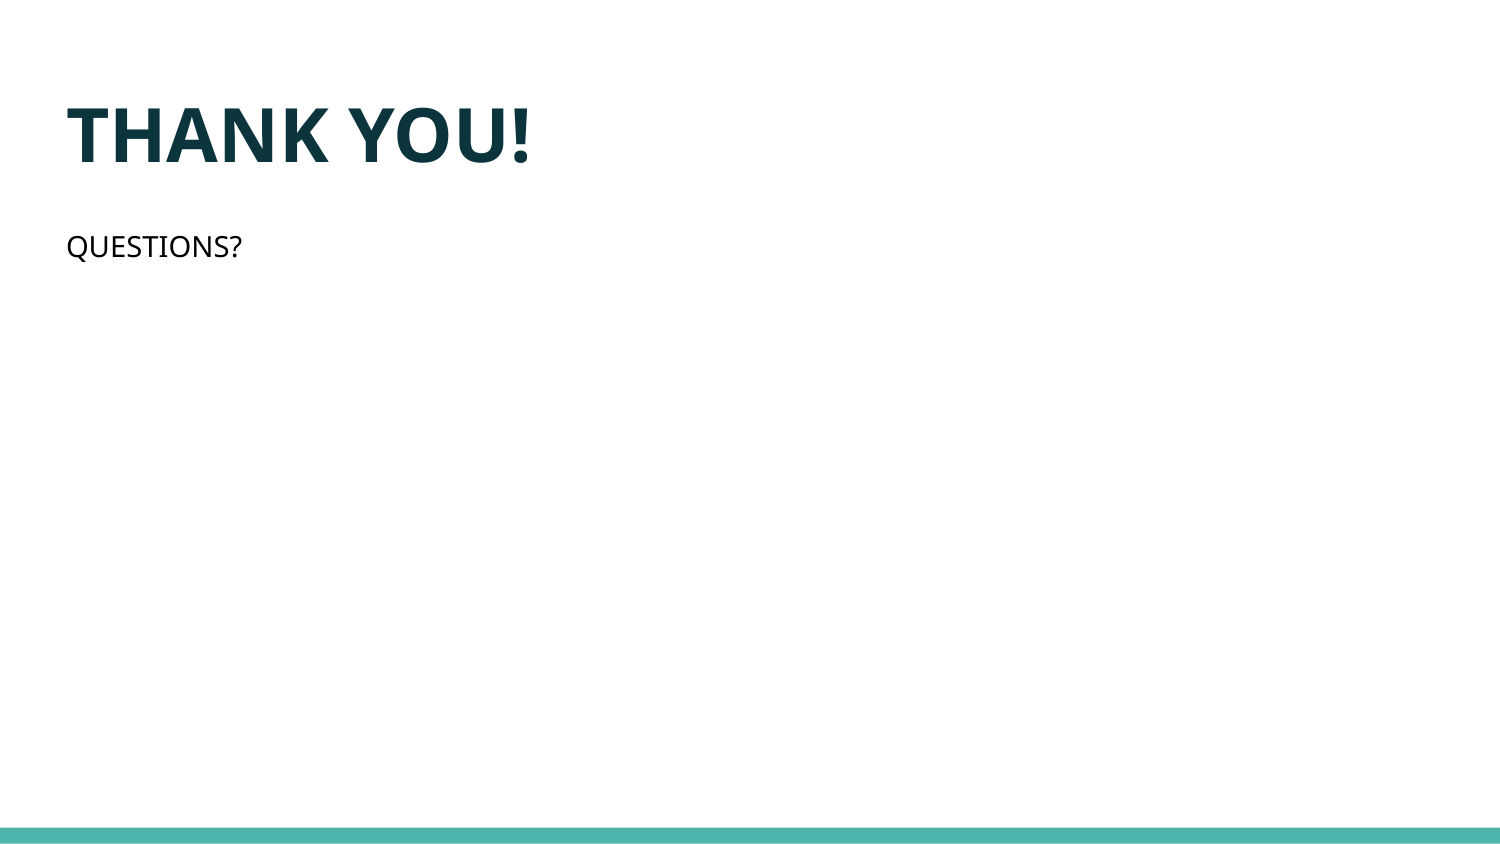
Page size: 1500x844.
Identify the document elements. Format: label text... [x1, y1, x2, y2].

title THANK YOU! [51, 72, 1449, 189]
list QUESTIONS? [51, 207, 1449, 750]
